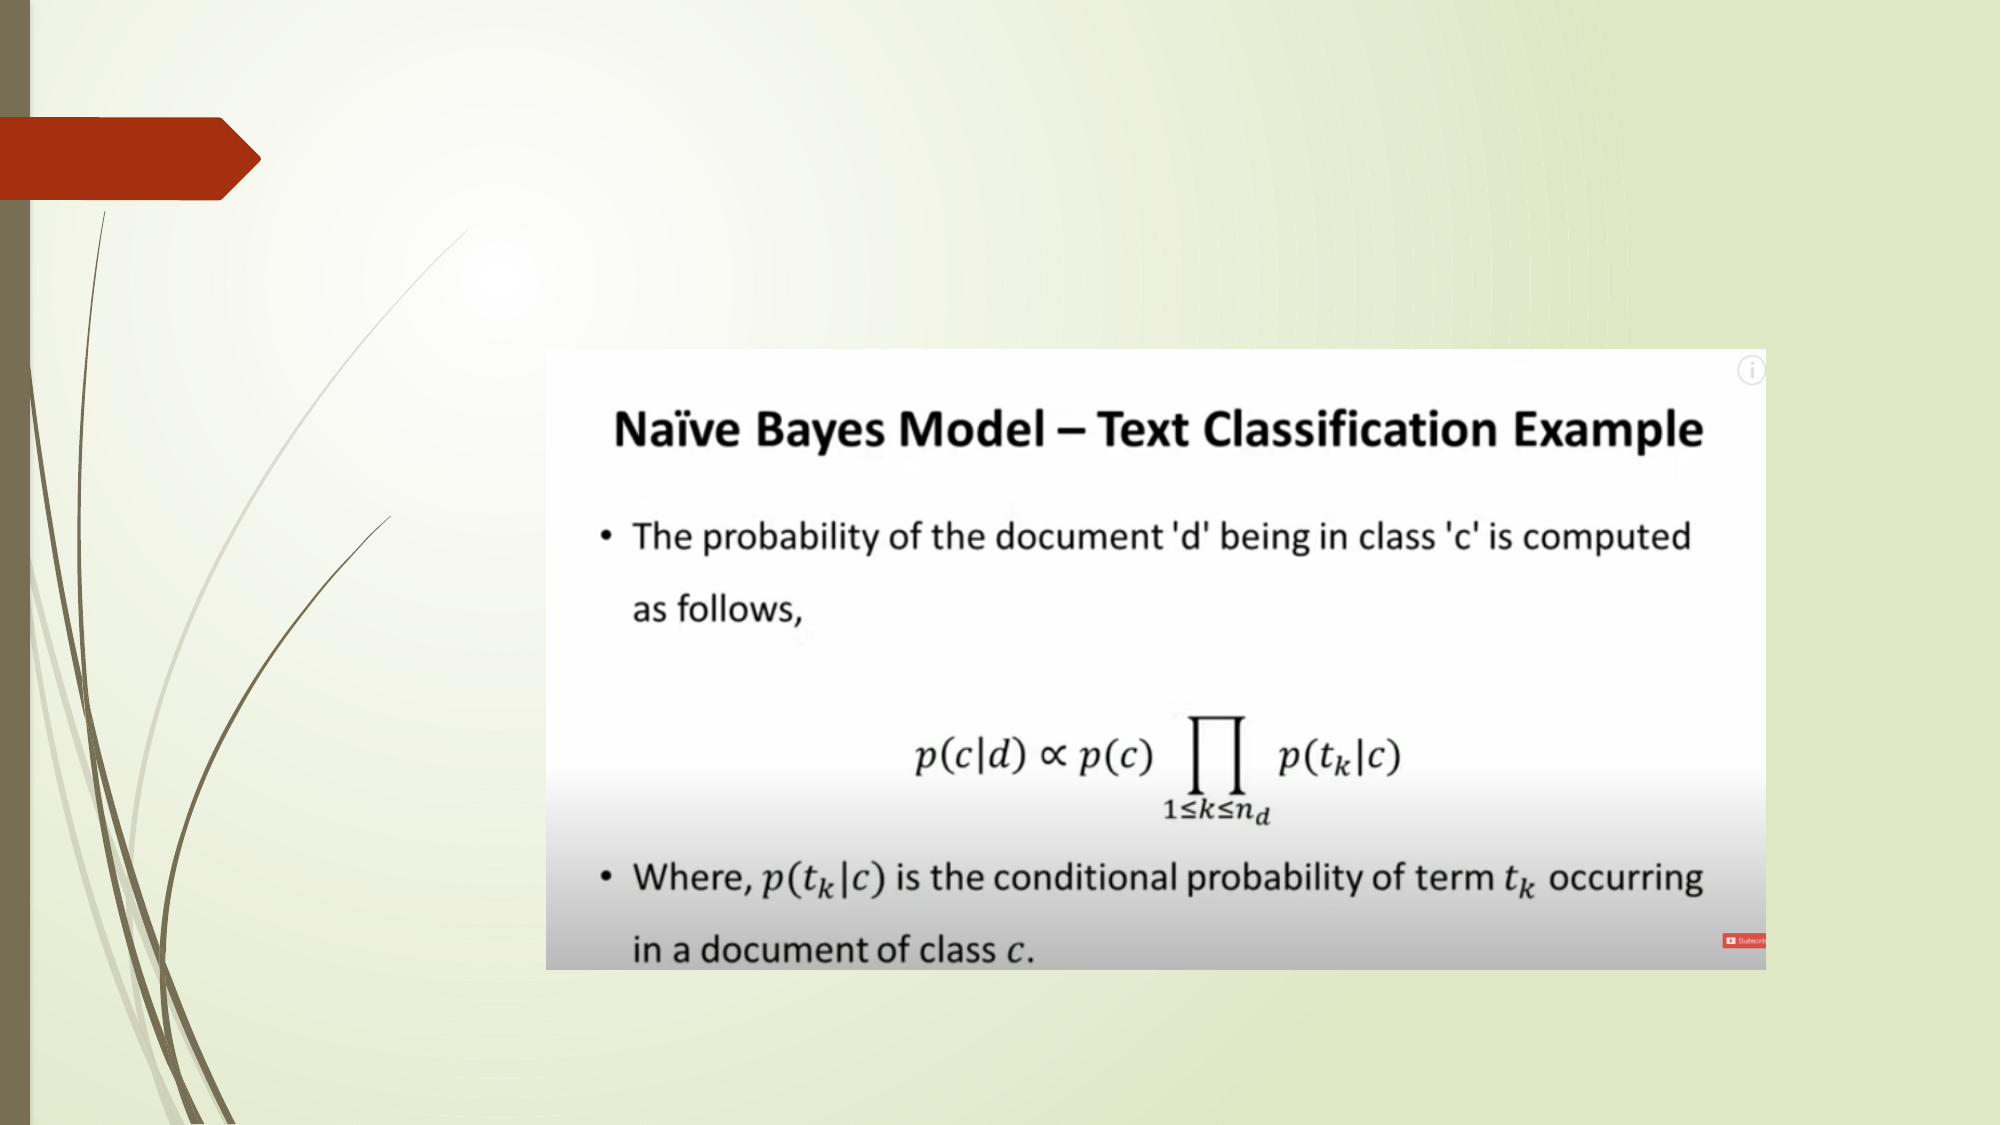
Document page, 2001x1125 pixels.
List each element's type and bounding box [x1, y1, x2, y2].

list [546, 349, 1766, 971]
